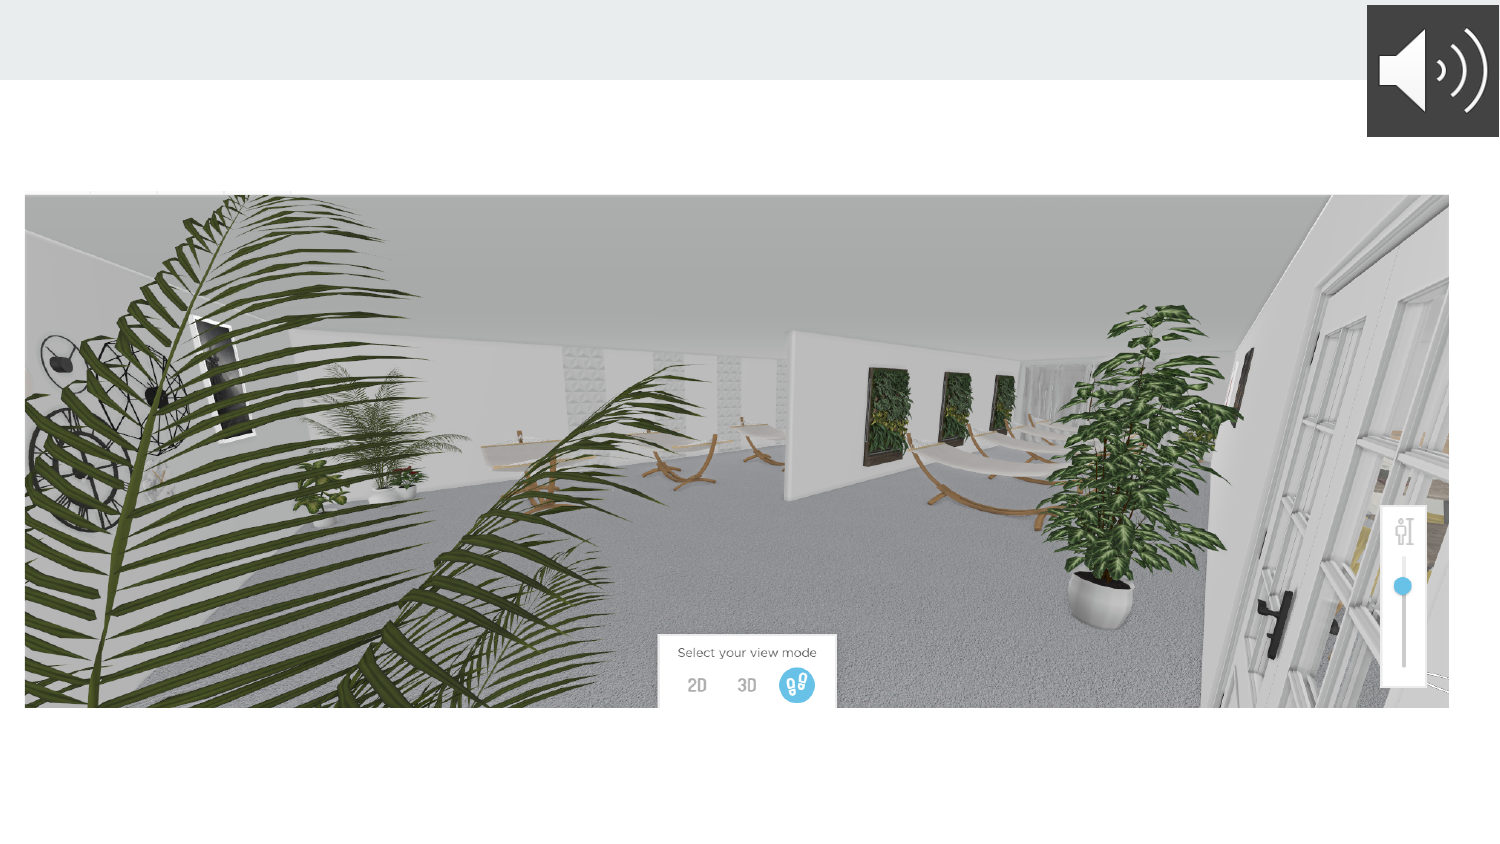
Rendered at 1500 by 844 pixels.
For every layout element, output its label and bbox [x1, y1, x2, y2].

picture [1366, 3, 1500, 138]
picture [24, 191, 1450, 708]
